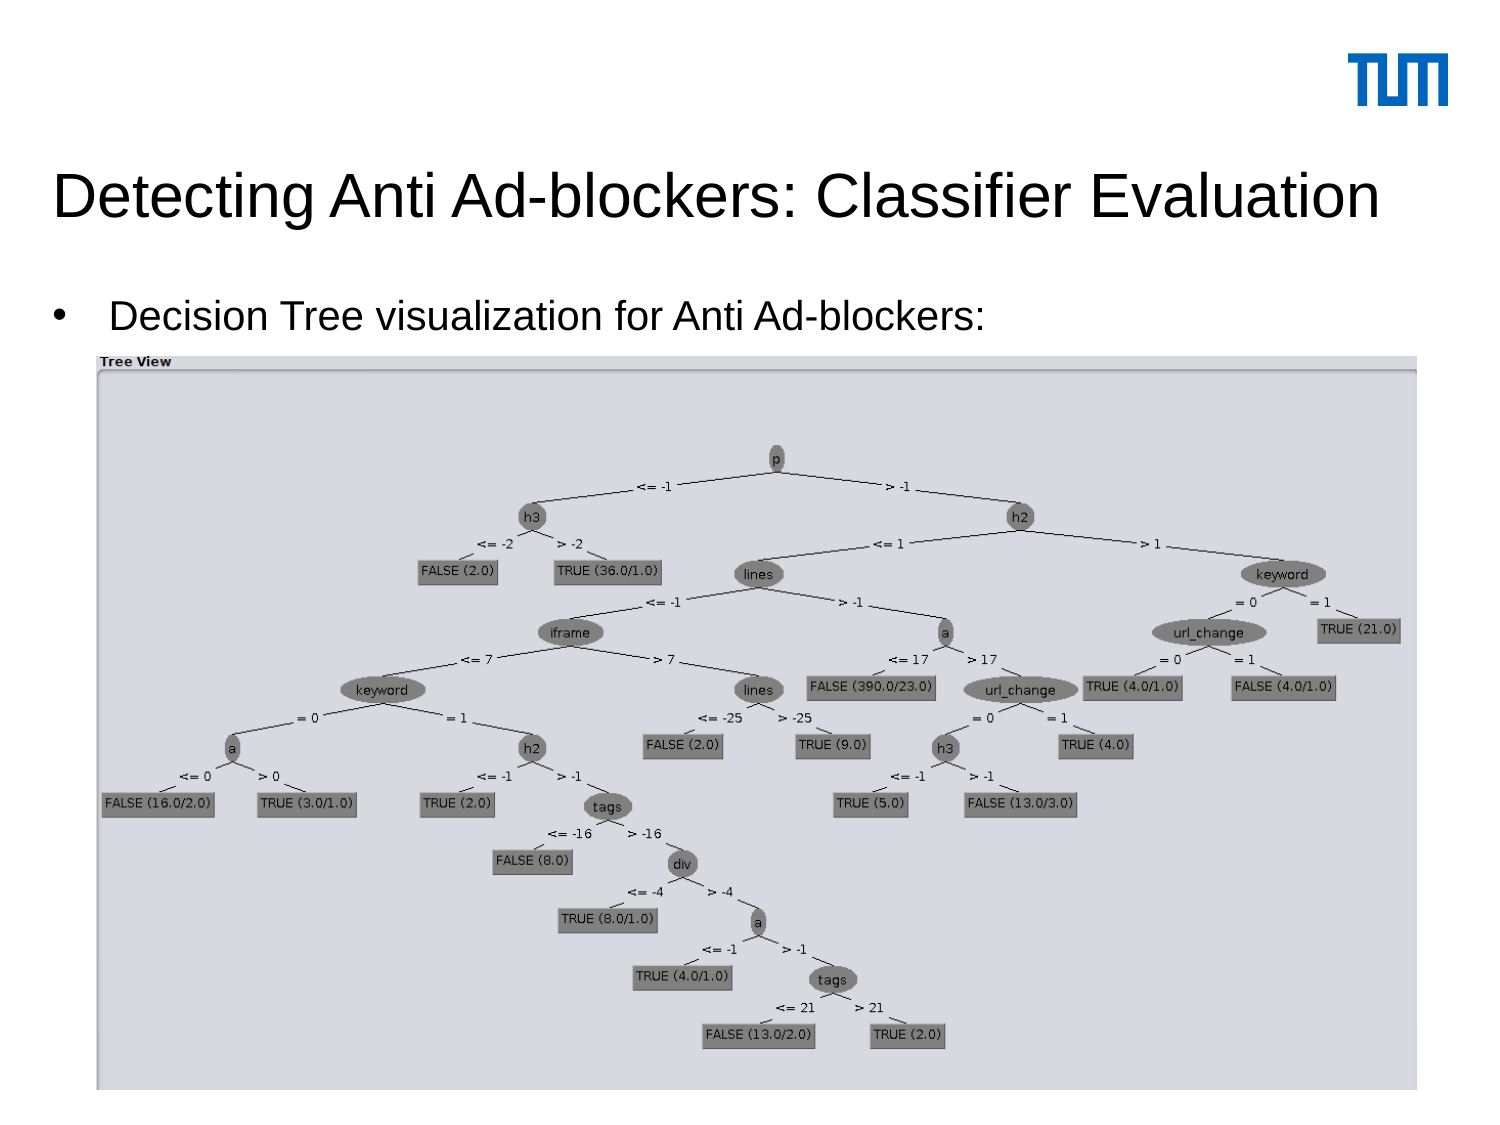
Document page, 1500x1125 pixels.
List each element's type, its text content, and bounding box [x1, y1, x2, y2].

picture [96, 356, 1417, 1090]
title Detecting Anti Ad-blockers: Classifier Evaluation [52, 162, 1449, 231]
list Decision Tree visualization for Anti Ad-blockers: [52, 288, 1449, 1018]
